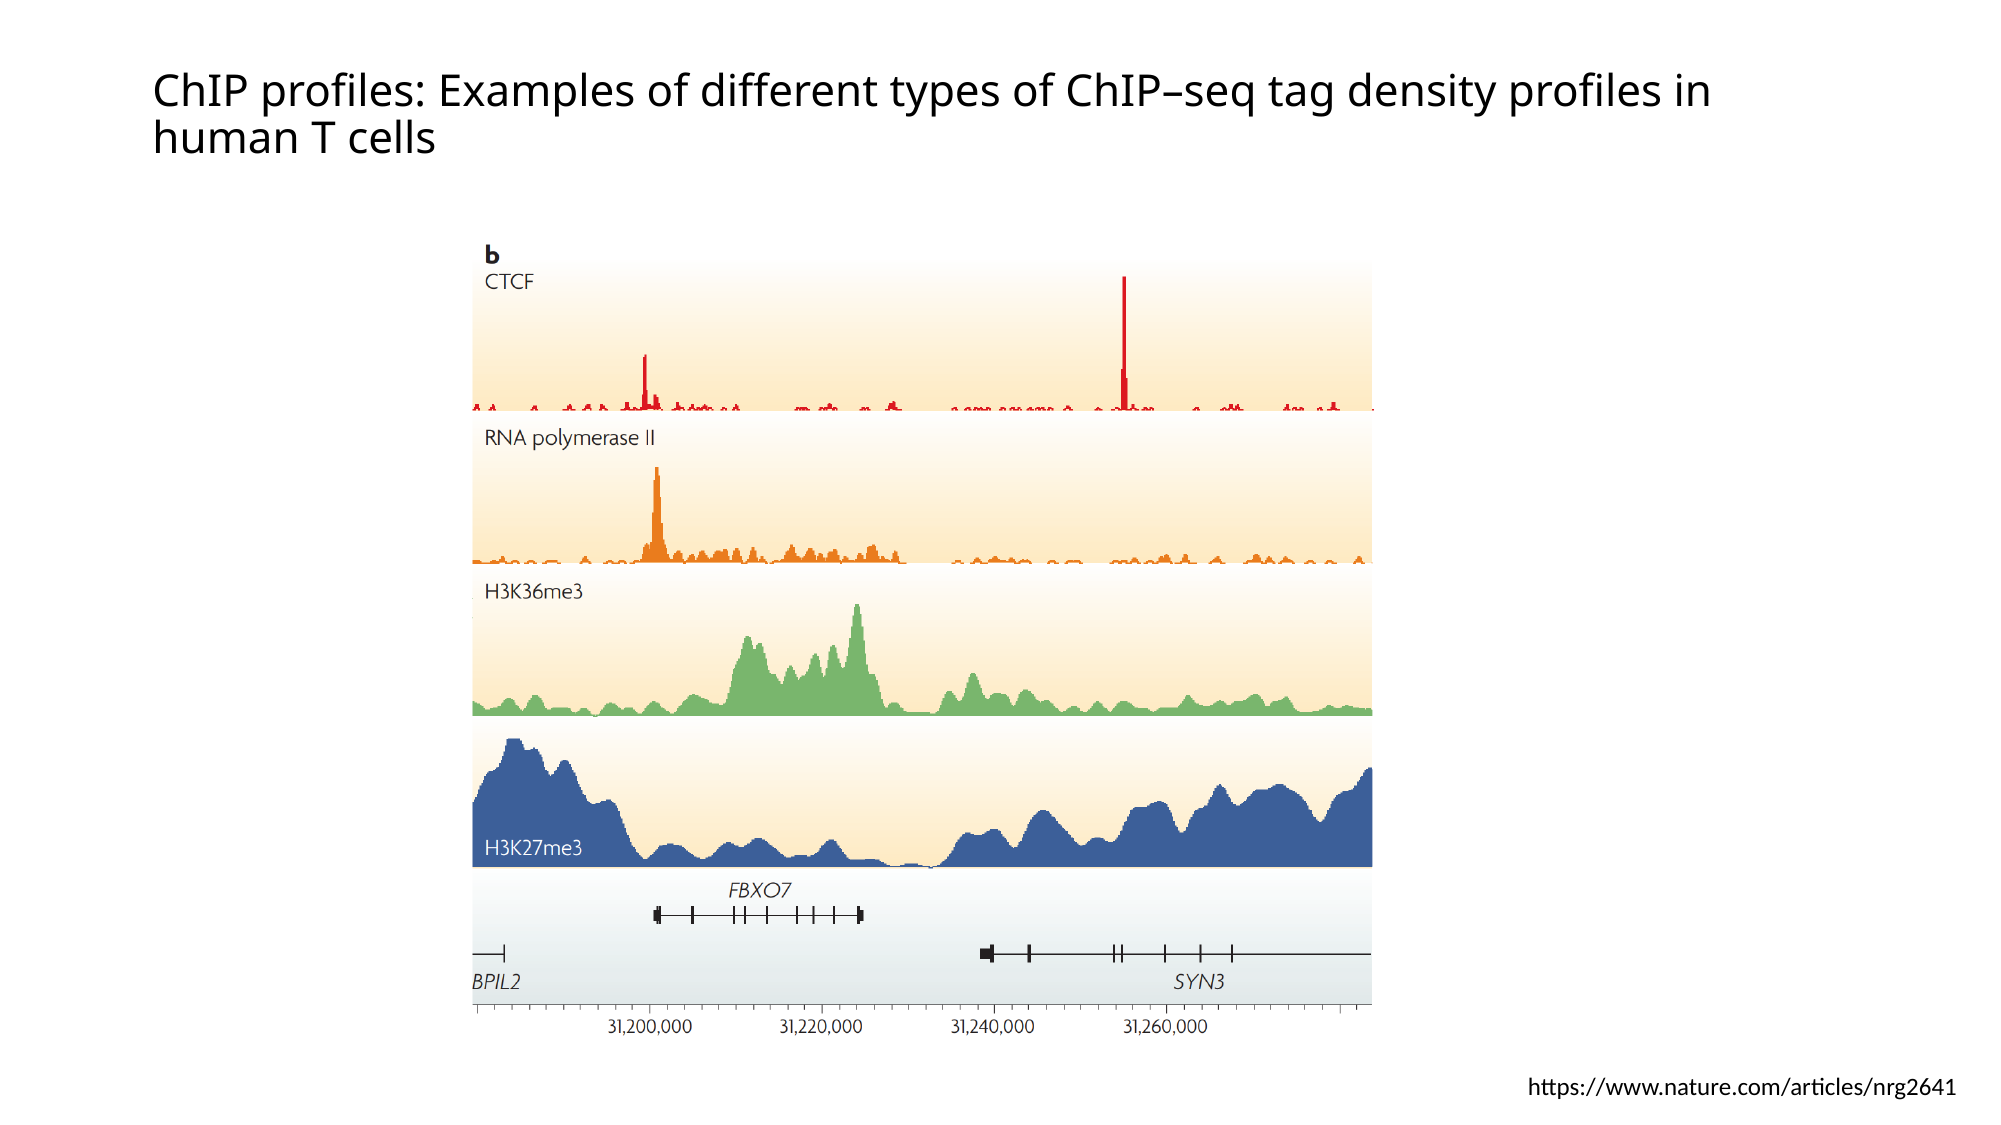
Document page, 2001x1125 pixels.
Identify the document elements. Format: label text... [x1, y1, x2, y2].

title ChIP profiles: Examples of different types of ChIP–seq tag density profiles in human T cells [137, 59, 1863, 172]
picture [467, 235, 1379, 1039]
text_box https://www.nature.com/articles/nrg2641 [1513, 1063, 1986, 1108]
